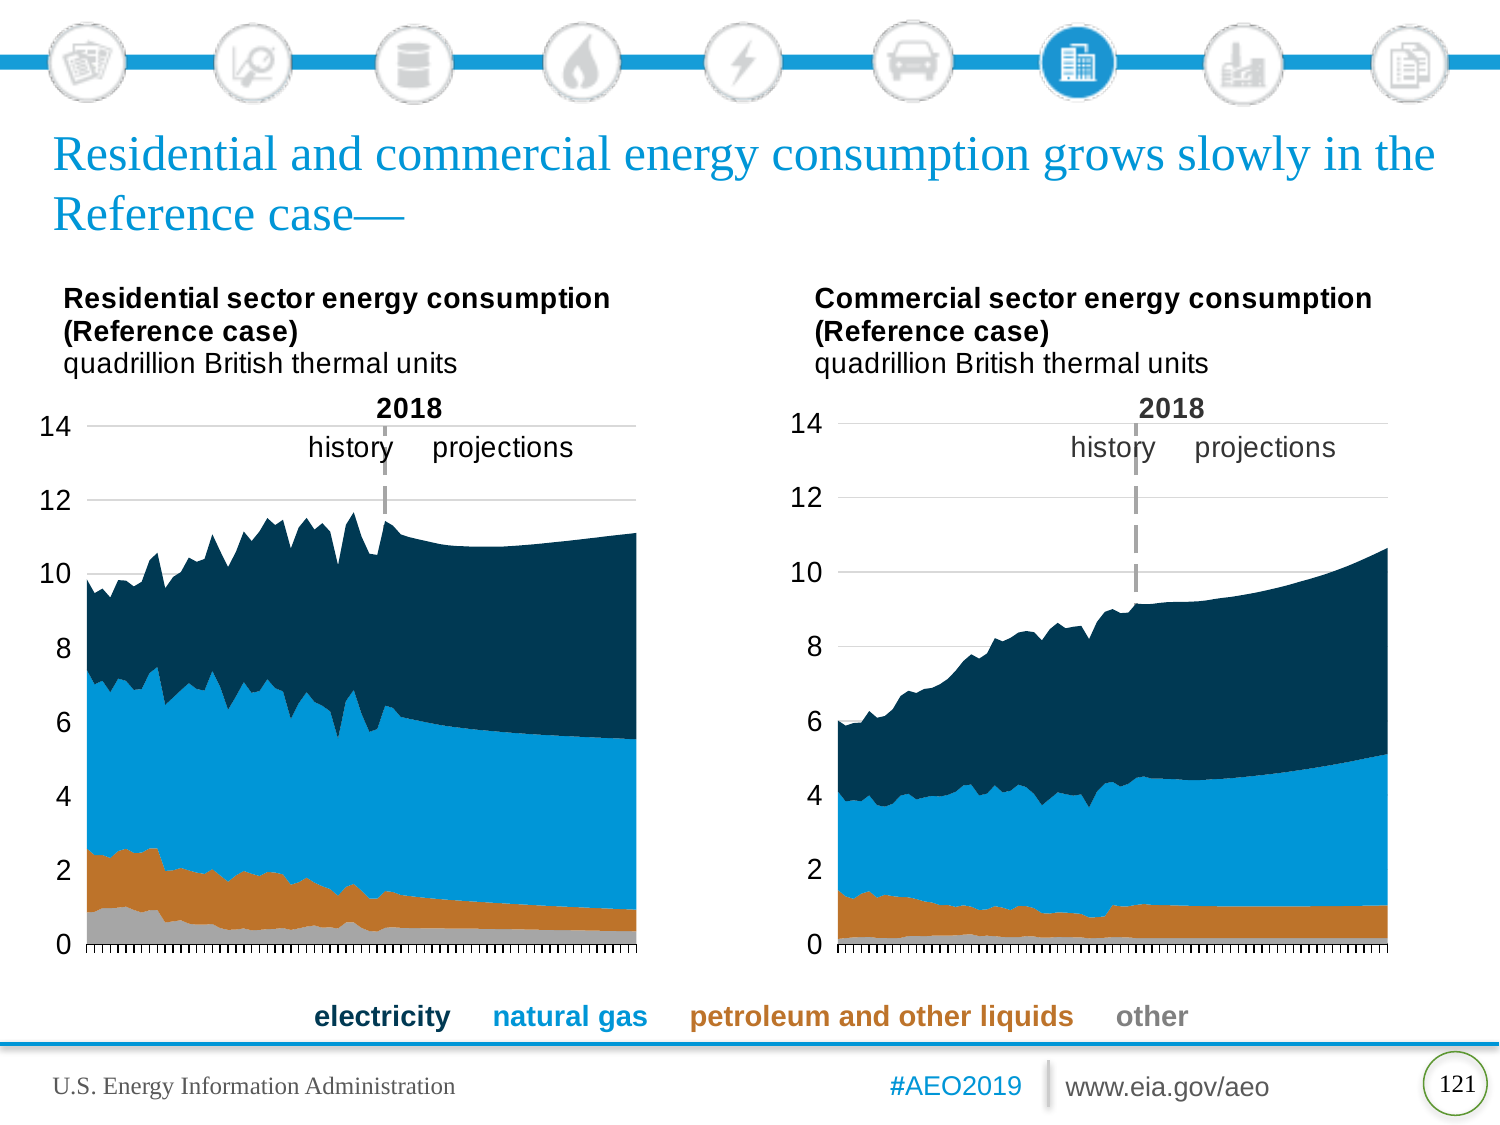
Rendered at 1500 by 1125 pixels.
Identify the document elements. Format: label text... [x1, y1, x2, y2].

title Residential and commercial energy consumption grows slowly in the Reference case— [38, 123, 1466, 248]
slide_number 121 [1415, 1053, 1500, 1113]
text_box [46, 9, 1457, 118]
chart [38, 276, 713, 1015]
chart [789, 276, 1464, 1015]
text_box electricity natural gas petroleum and other liquids other [133, 992, 1370, 1034]
picture [37, 10, 46, 111]
